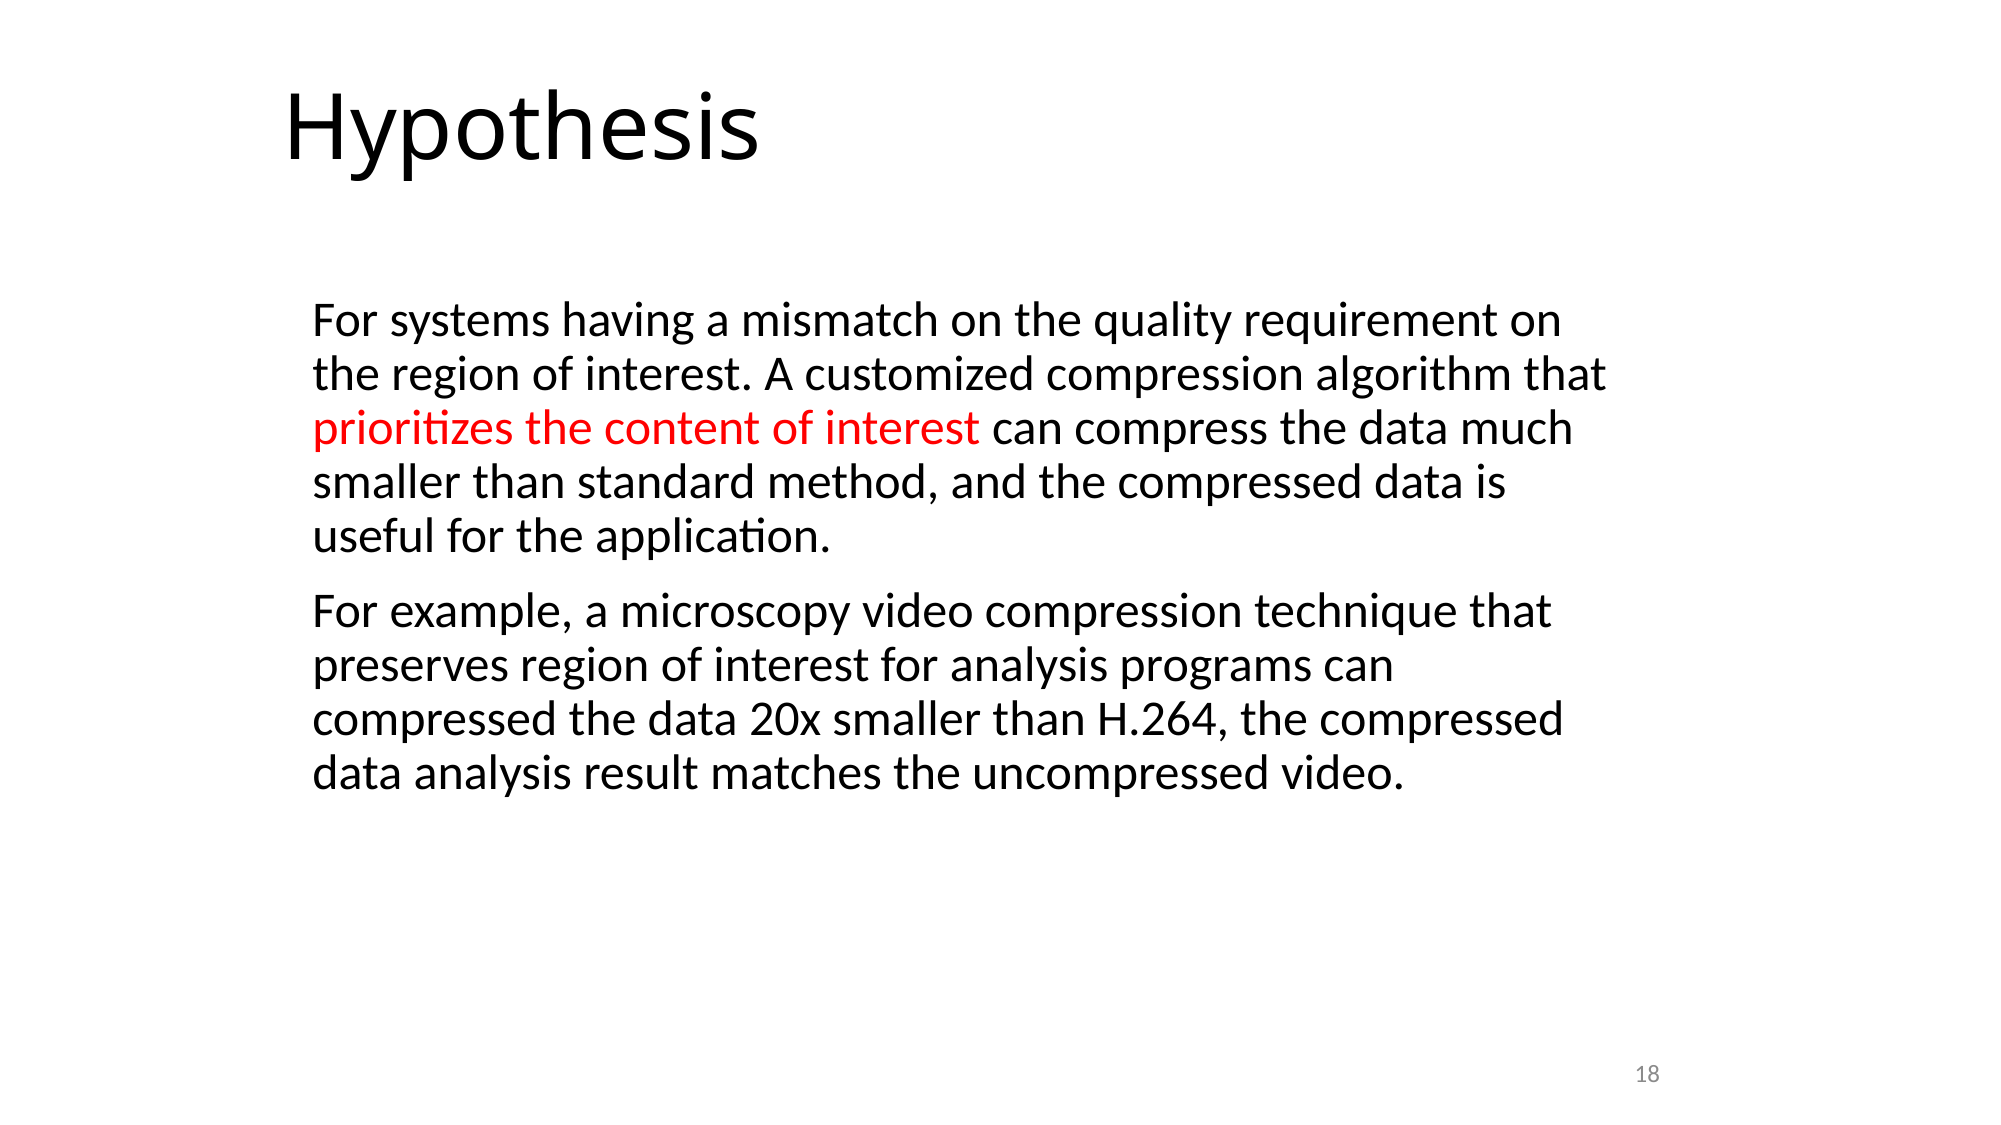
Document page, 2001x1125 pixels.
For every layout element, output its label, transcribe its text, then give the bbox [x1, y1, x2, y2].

text_box Hypothesis [249, 1, 795, 245]
slide_number 18 [1325, 1042, 1675, 1103]
subtitle For systems having a mismatch on the quality requirement on the region of interest. A customized compression algorithm that prioritizes the content of interest can compress the data much smaller than standard method, and the compressed data is useful for the application. For example, a microscopy video compression technique that preserves region of interest for analysis programs can compressed the data 20x smaller than H.264, the compressed data analysis result matches the uncompressed video. [297, 286, 1638, 1030]
